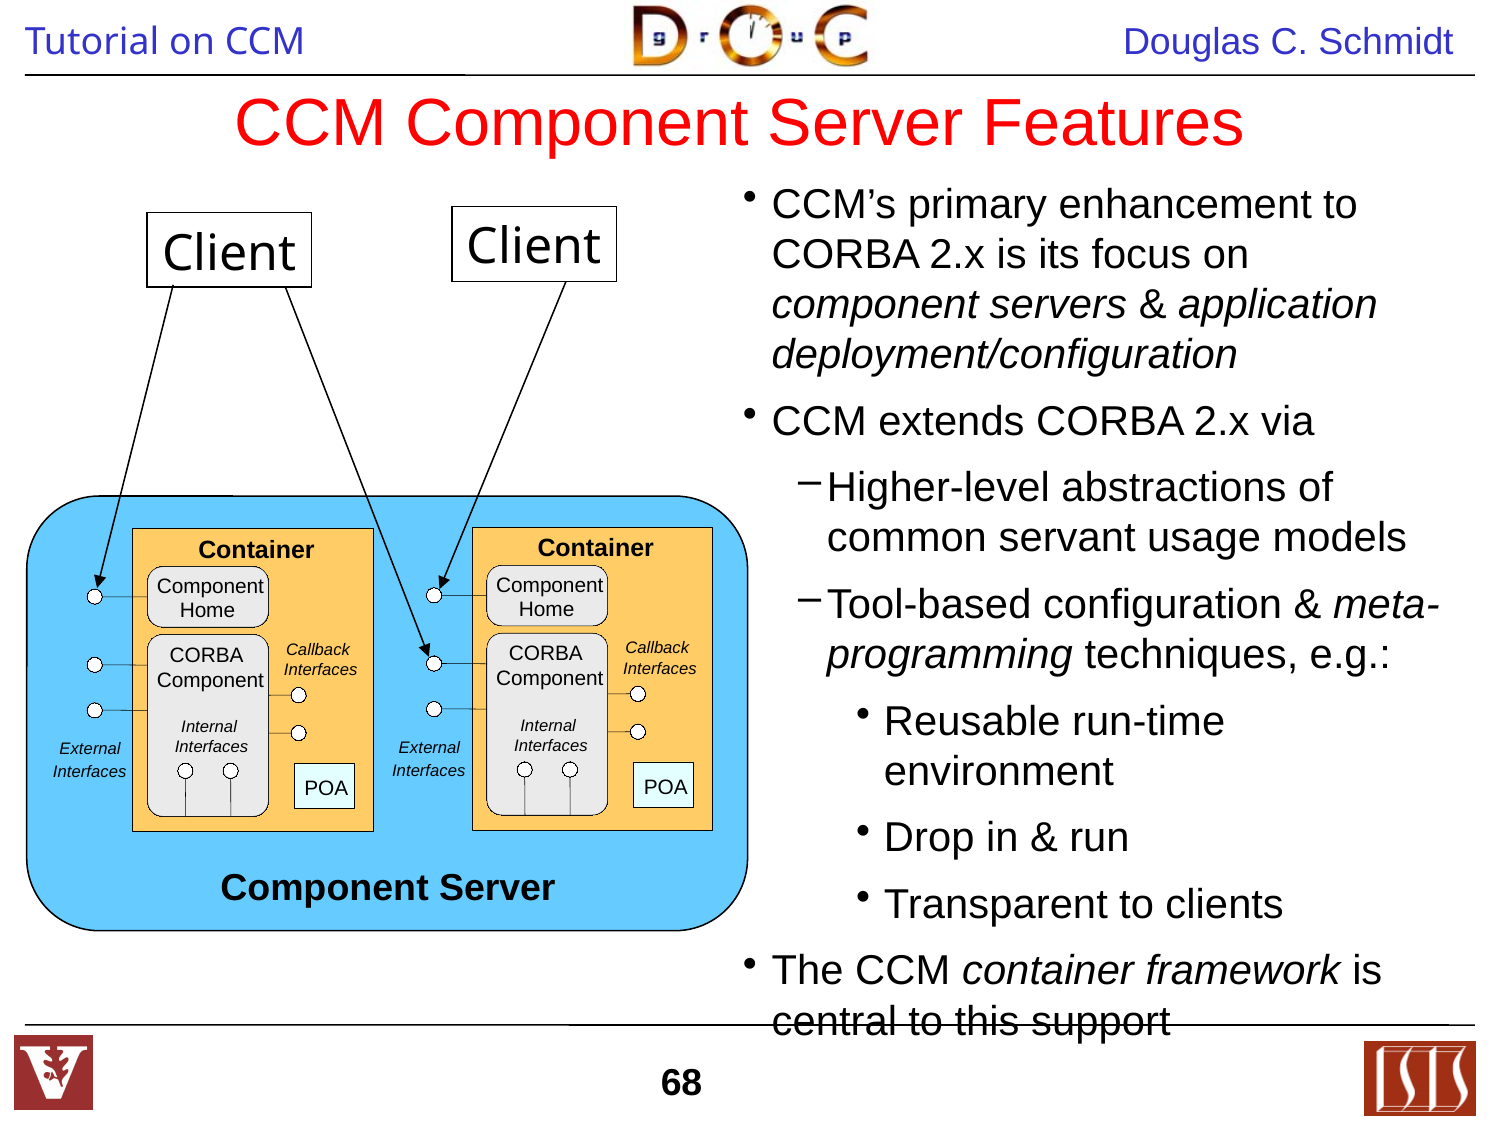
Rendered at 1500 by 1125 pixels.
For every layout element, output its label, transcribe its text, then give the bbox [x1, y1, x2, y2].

picture [14, 1035, 93, 1110]
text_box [132, 525, 374, 832]
title CCM Component Server Features [24, 87, 1476, 151]
text_box Client [452, 206, 617, 282]
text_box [391, 587, 488, 781]
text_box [471, 524, 713, 831]
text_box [52, 588, 148, 782]
text_box [94, 284, 174, 587]
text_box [174, 715, 249, 817]
text_box Client [147, 212, 312, 288]
picture [1364, 1041, 1476, 1116]
text_box [26, 496, 727, 931]
text_box Component Server [205, 855, 571, 916]
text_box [513, 714, 588, 816]
picture [624, 0, 875, 71]
text_box [438, 282, 566, 586]
list CCM’s primary enhancement to CORBA 2.x is its focus on component servers & application deployment/configuration CCM extends CORBA 2.x via Higher-level abstractions of common servant usage models Tool-based configuration & meta-programming techniques, e.g.: Reusable run-time environment Drop in & run Transparent to clients The CCM container framework is central to this support [727, 168, 1482, 981]
